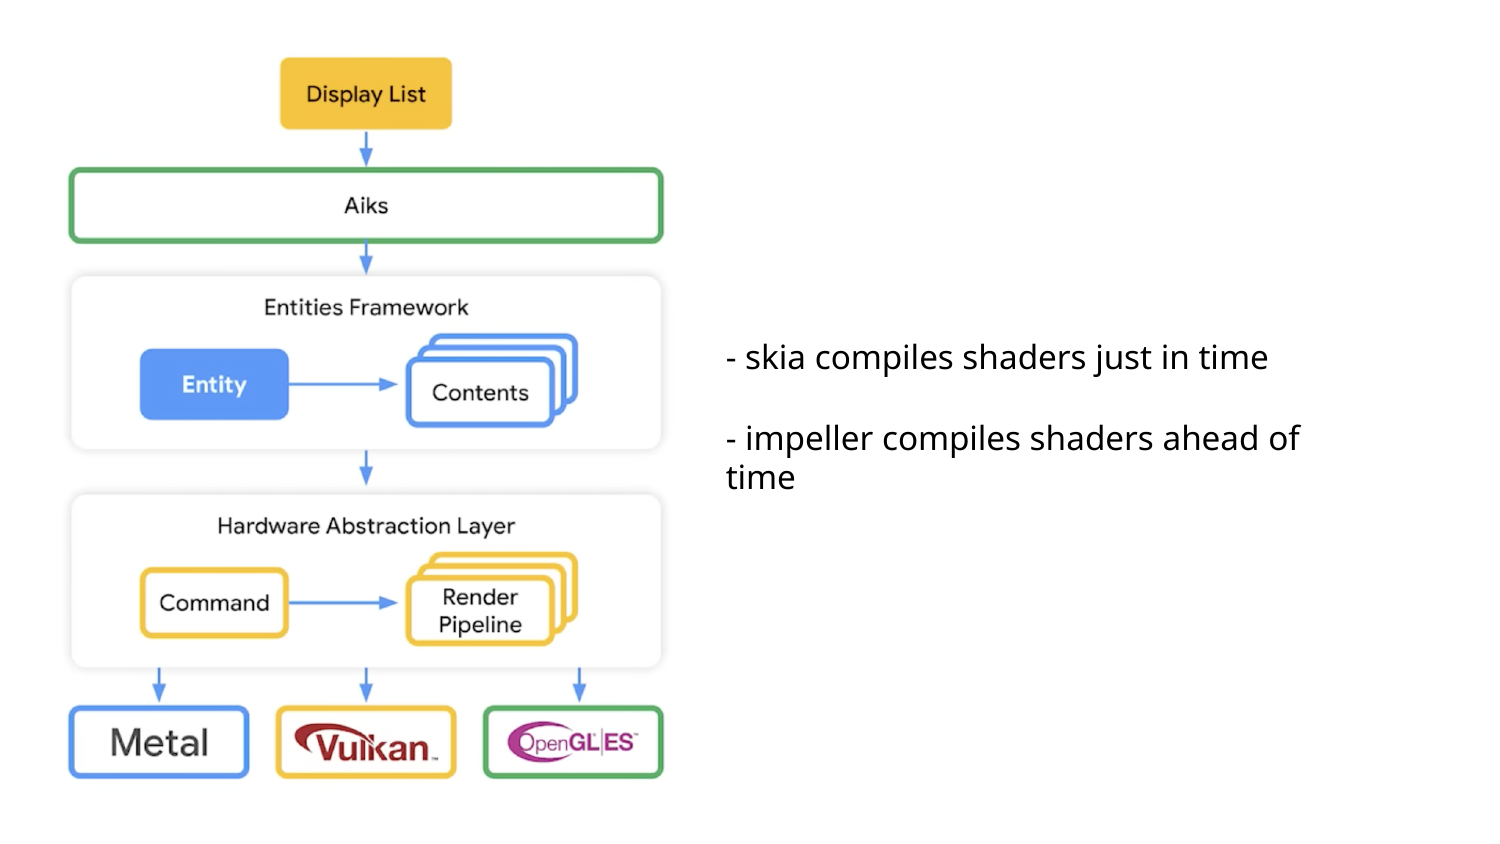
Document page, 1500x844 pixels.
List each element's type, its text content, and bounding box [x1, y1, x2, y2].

text_box - skia compiles shaders just in time - impeller compiles shaders ahead of time [711, 329, 1376, 504]
picture [45, 49, 687, 794]
